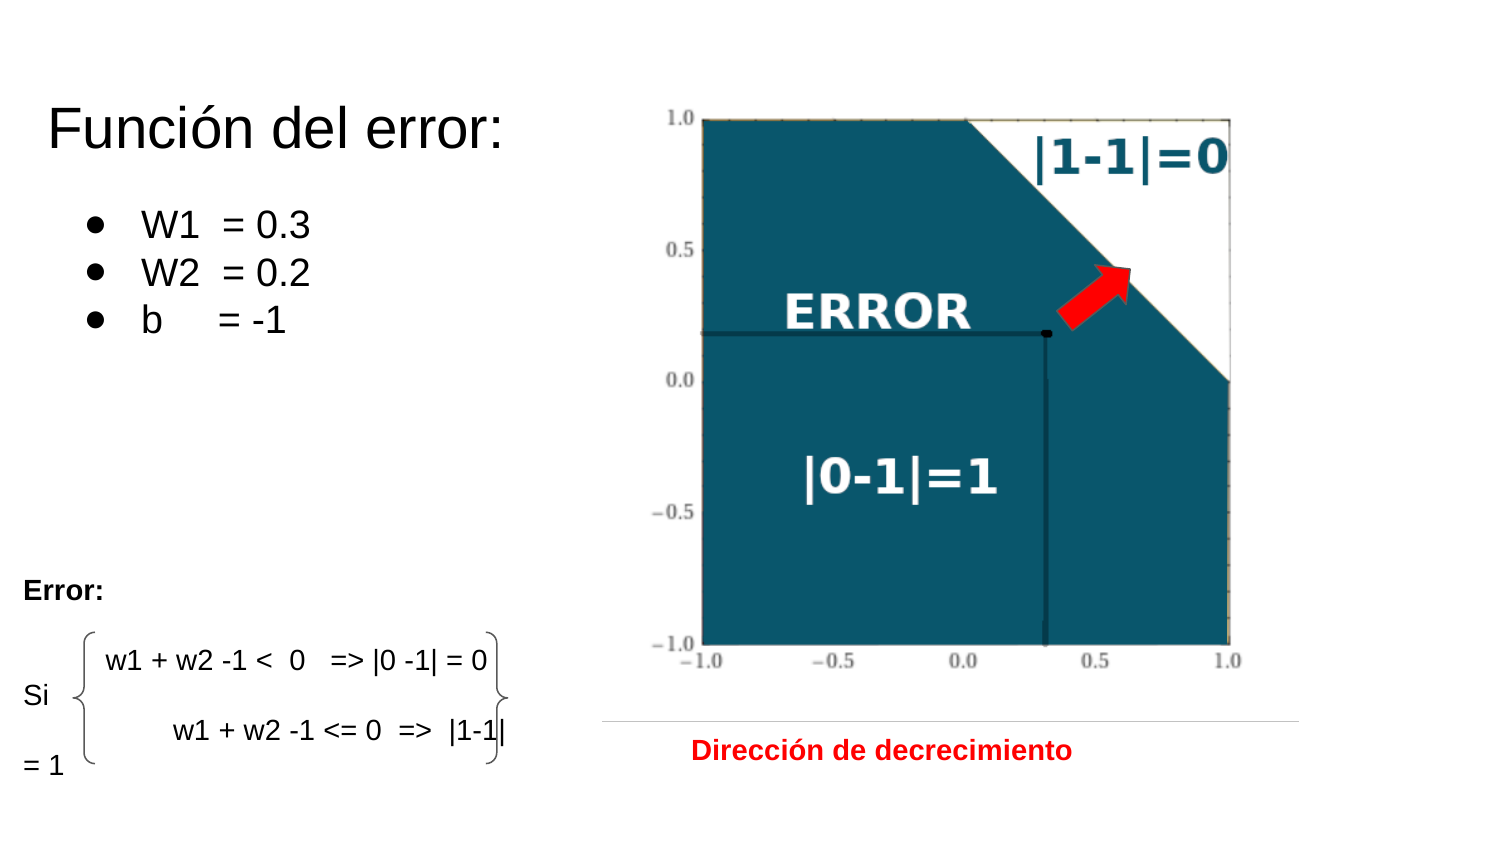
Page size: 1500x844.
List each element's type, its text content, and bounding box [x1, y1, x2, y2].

title Función del error: [32, 75, 536, 170]
text_box W1 = 0.3 W2 = 0.2 b = -1 [51, 183, 374, 357]
text_box Dirección de decrecimiento [675, 716, 1343, 782]
picture [602, 96, 1299, 724]
text_box Error: w1 + w2 -1 < 0 => |0 -1| = 0 Si w1 + w2 -1 <= 0 => |1-1| = 1 [8, 556, 525, 797]
text_box [73, 632, 508, 764]
